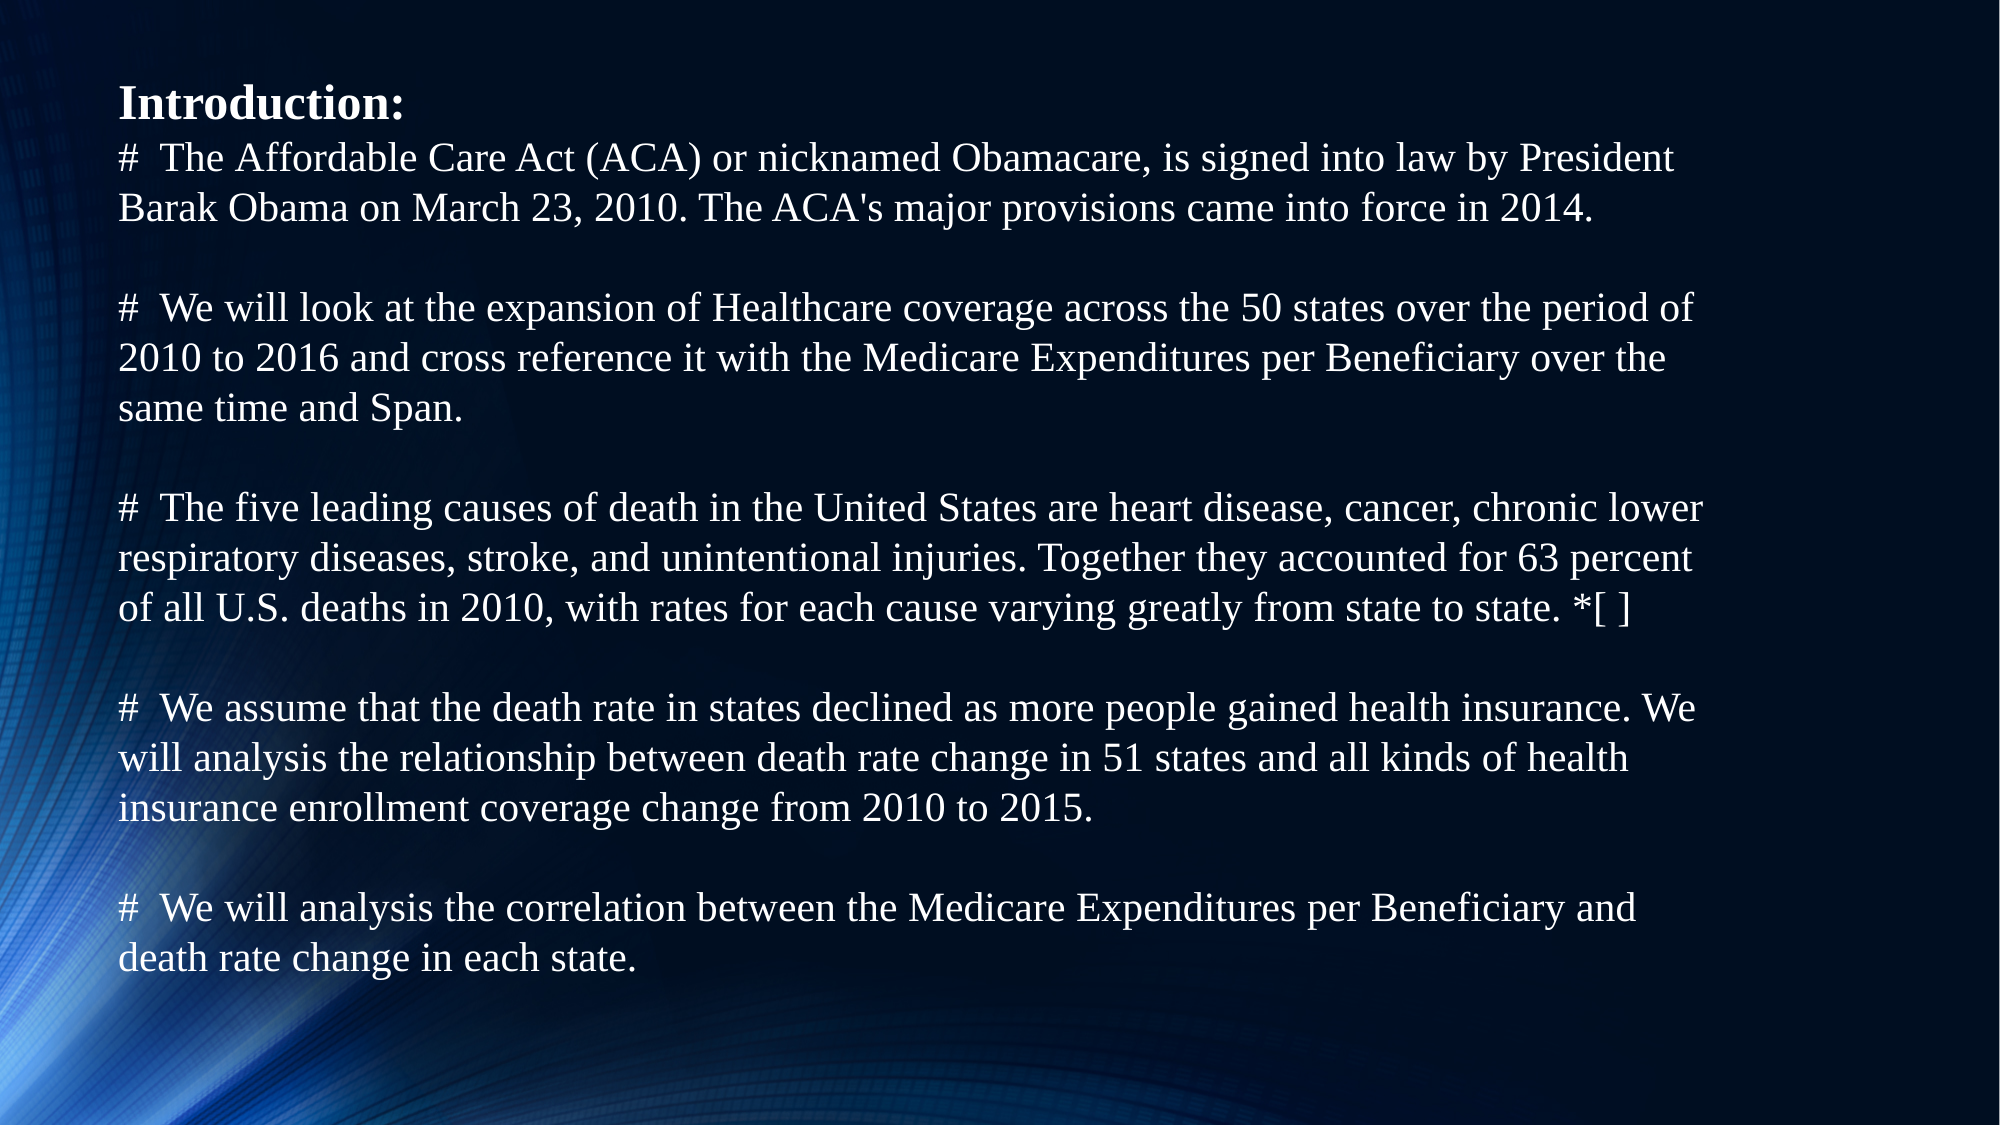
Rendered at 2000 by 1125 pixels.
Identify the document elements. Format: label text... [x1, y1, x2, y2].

text_box [124, 299, 1750, 360]
text_box [99, 450, 1775, 515]
text_box Introduction: # The Affordable Care Act (ACA) or nicknamed Obamacare, is signed into law by President Barak Obama on March 23, 2010. The ACA's major provisions came into force in 2014. # We will look at the expansion of Healthcare coverage across the 50 states over the period of 2010 to 2016 and cross reference it with the Medicare Expenditures per Beneficiary over the same time and Span. # The five leading causes of death in the United States are heart disease, cancer, chronic lower respiratory diseases, stroke, and unintentional injuries. Together they accounted for 63 percent of all U.S. deaths in 2010, with rates for each cause varying greatly from state to state. *[ ] # We assume that the death rate in states declined as more people gained health insurance. We will analysis the relationship between death rate change in 51 states and all kinds of health insurance enrollment coverage change from 2010 to 2015. # We will analysis the correlation between the Medicare Expenditures per Beneficiary and death rate change in each state. [103, 62, 1754, 450]
picture [0, 0, 2000, 1125]
text_box Introduction: # The Affordable Care Act (ACA) or nicknamed Obamacare, is signed into law by President Barak Obama on March 23, 2010. The ACA's major provisions came into force in 2014. # We will look at the expansion of Healthcare coverage across the 50 states over the period of 2010 to 2016 and cross reference it with the Medicare Expenditures per Beneficiary over the same time and Span. # The five leading causes of death in the United States are heart disease, cancer, chronic lower respiratory diseases, stroke, and unintentional injuries. Together they accounted for 63 percent of all U.S. deaths in 2010, with rates for each cause varying greatly from state to state. *[ ] # We assume that the death rate in states declined as more people gained health insurance. We will analysis the relationship between death rate change in 51 states and all kinds of health insurance enrollment coverage change from 2010 to 2015. # We will analysis the correlation between the Medicare Expenditures per Beneficiary and death rate change in each state. [103, 515, 1754, 1088]
